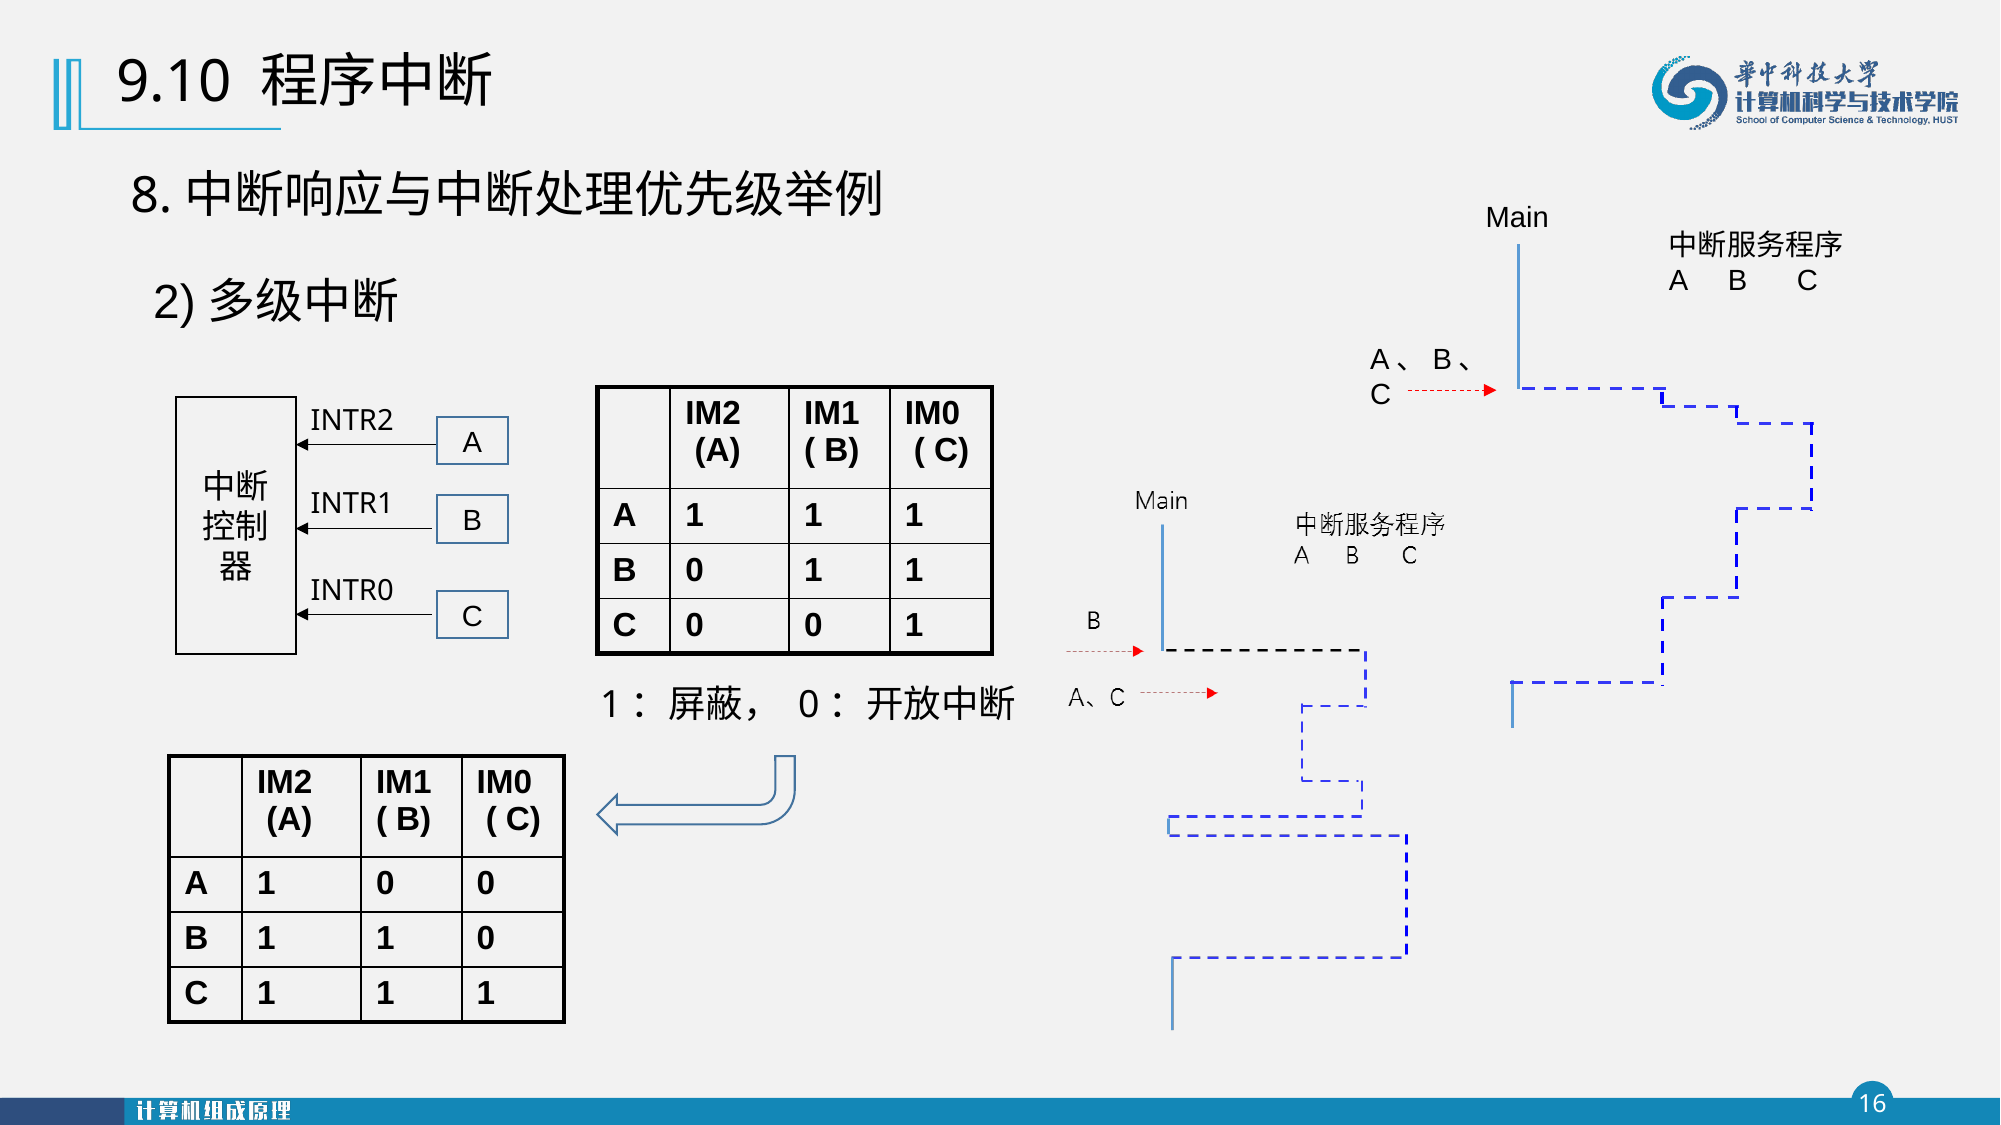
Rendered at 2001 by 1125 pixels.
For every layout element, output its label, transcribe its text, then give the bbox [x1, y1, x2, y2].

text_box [1510, 391, 1814, 728]
table_cell 0 [671, 544, 788, 598]
table_cell 1 [891, 599, 990, 651]
table_cell 1 [243, 858, 360, 911]
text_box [176, 394, 508, 654]
picture [1652, 56, 1678, 81]
table_cell 0 [362, 858, 461, 911]
table_cell 0 [463, 858, 562, 911]
table_header IM1 ( B) [790, 389, 889, 488]
table_cell C [171, 968, 241, 1020]
text_box 1：屏蔽， 0：开放中断 [585, 672, 1052, 733]
text_box [595, 755, 796, 837]
table_cell 1 [671, 489, 788, 543]
table_cell B [171, 913, 241, 966]
table_header IM2 (A) [243, 758, 360, 856]
table_cell 1 [243, 913, 360, 966]
text_box 9.10 程序中断 [101, 31, 775, 134]
table_header [600, 389, 669, 488]
table_cell 1 [891, 489, 990, 543]
table_cell 1 [362, 968, 461, 1020]
table_header IM2 (A) [671, 389, 788, 488]
table_cell 0 [463, 913, 562, 966]
table_header [171, 758, 241, 856]
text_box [1355, 191, 1888, 391]
table_header IM0 ( C) [891, 389, 990, 488]
table_cell 1 [790, 489, 889, 543]
table_header IM0 ( C) [463, 758, 562, 856]
text_box 2)多级中断 [138, 263, 456, 336]
table_cell 0 [671, 599, 788, 651]
table_cell B [600, 544, 669, 598]
table_cell C [600, 599, 669, 651]
text_box 8.中断响应与中断处理优先级举例 [115, 155, 921, 231]
table_header IM1 ( B) [362, 758, 461, 856]
table_cell A [171, 858, 241, 911]
table_cell 1 [362, 913, 461, 966]
table_cell 1 [243, 968, 360, 1020]
table_cell A [600, 489, 669, 543]
picture [1652, 56, 1958, 130]
table_cell 1 [463, 968, 562, 1020]
table_cell 1 [891, 544, 990, 598]
table_cell 1 [790, 544, 889, 598]
table_cell 0 [790, 599, 889, 651]
picture [1052, 476, 1483, 1031]
